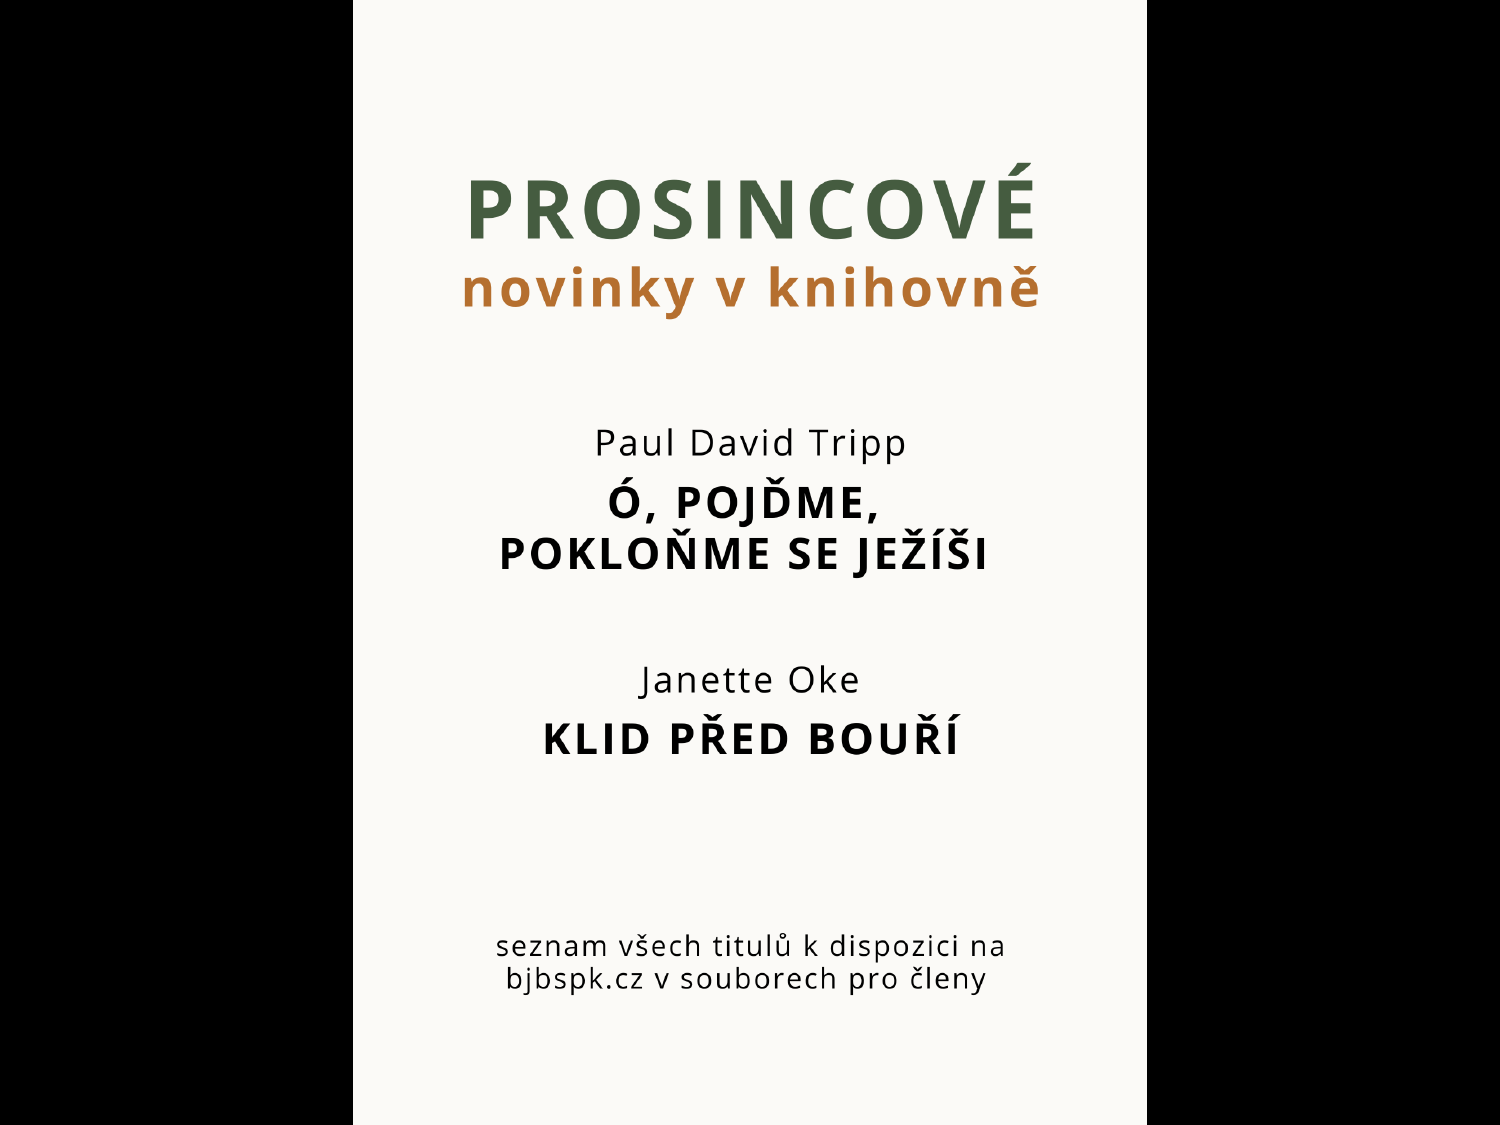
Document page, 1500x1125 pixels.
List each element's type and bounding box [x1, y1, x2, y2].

picture [353, 0, 1147, 1125]
